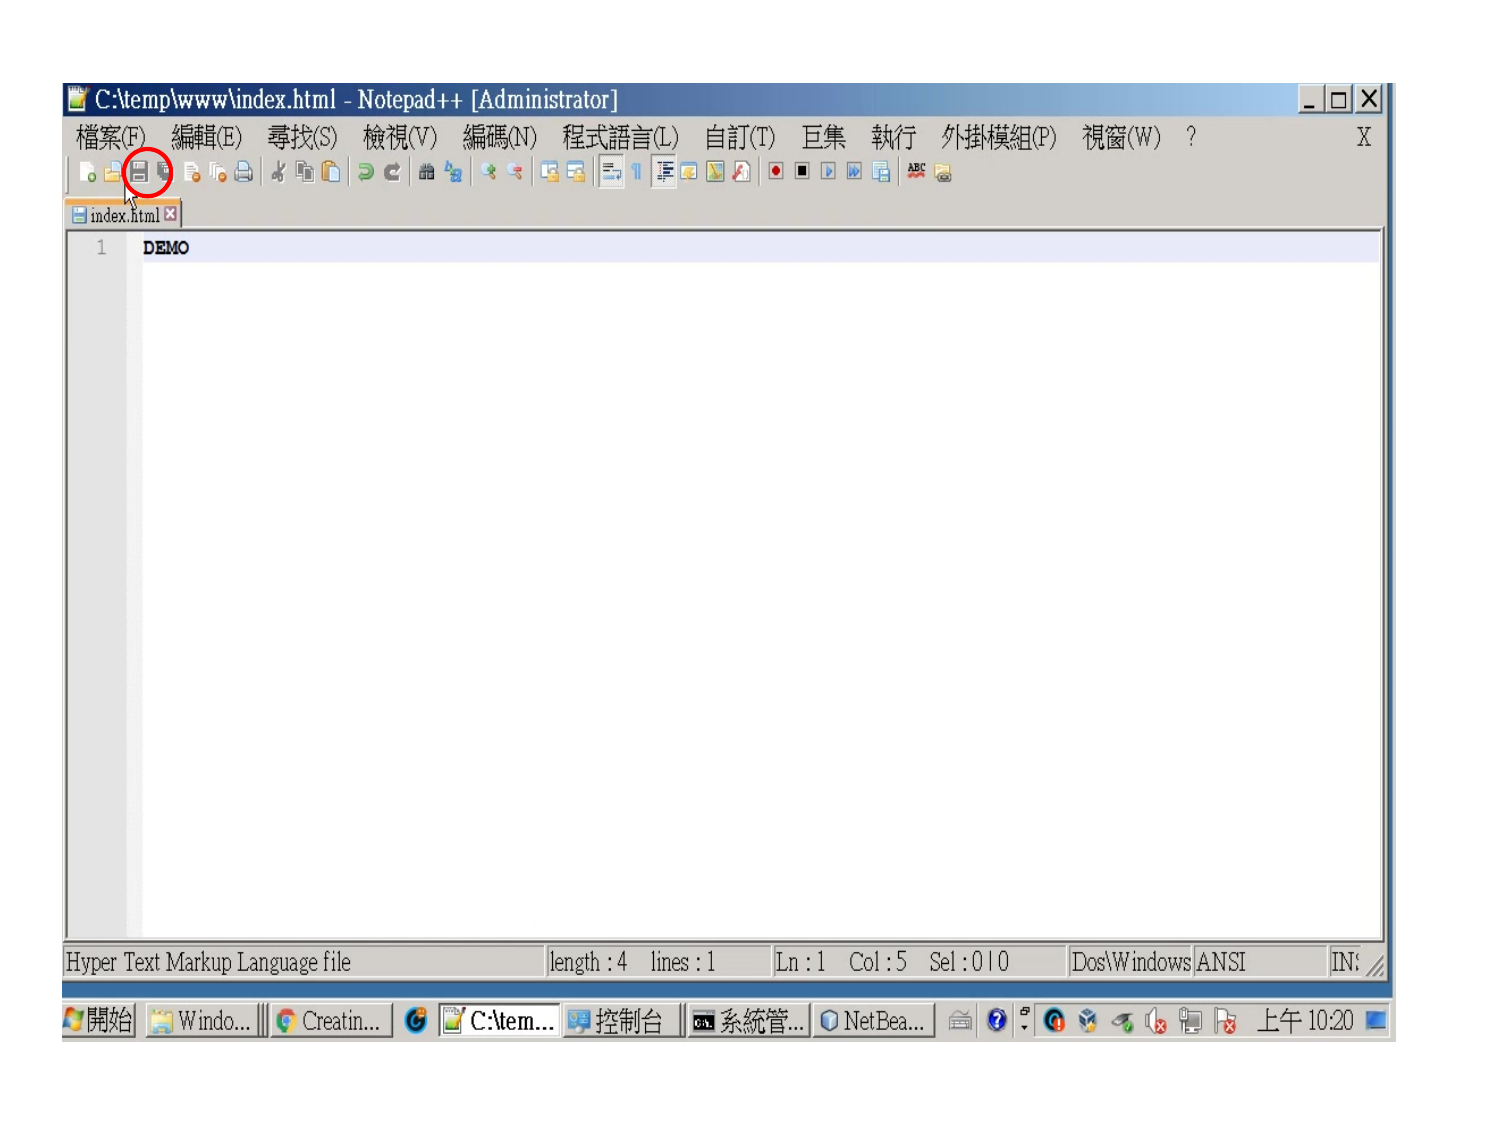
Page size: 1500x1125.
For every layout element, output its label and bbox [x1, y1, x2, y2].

picture [62, 83, 1396, 1042]
